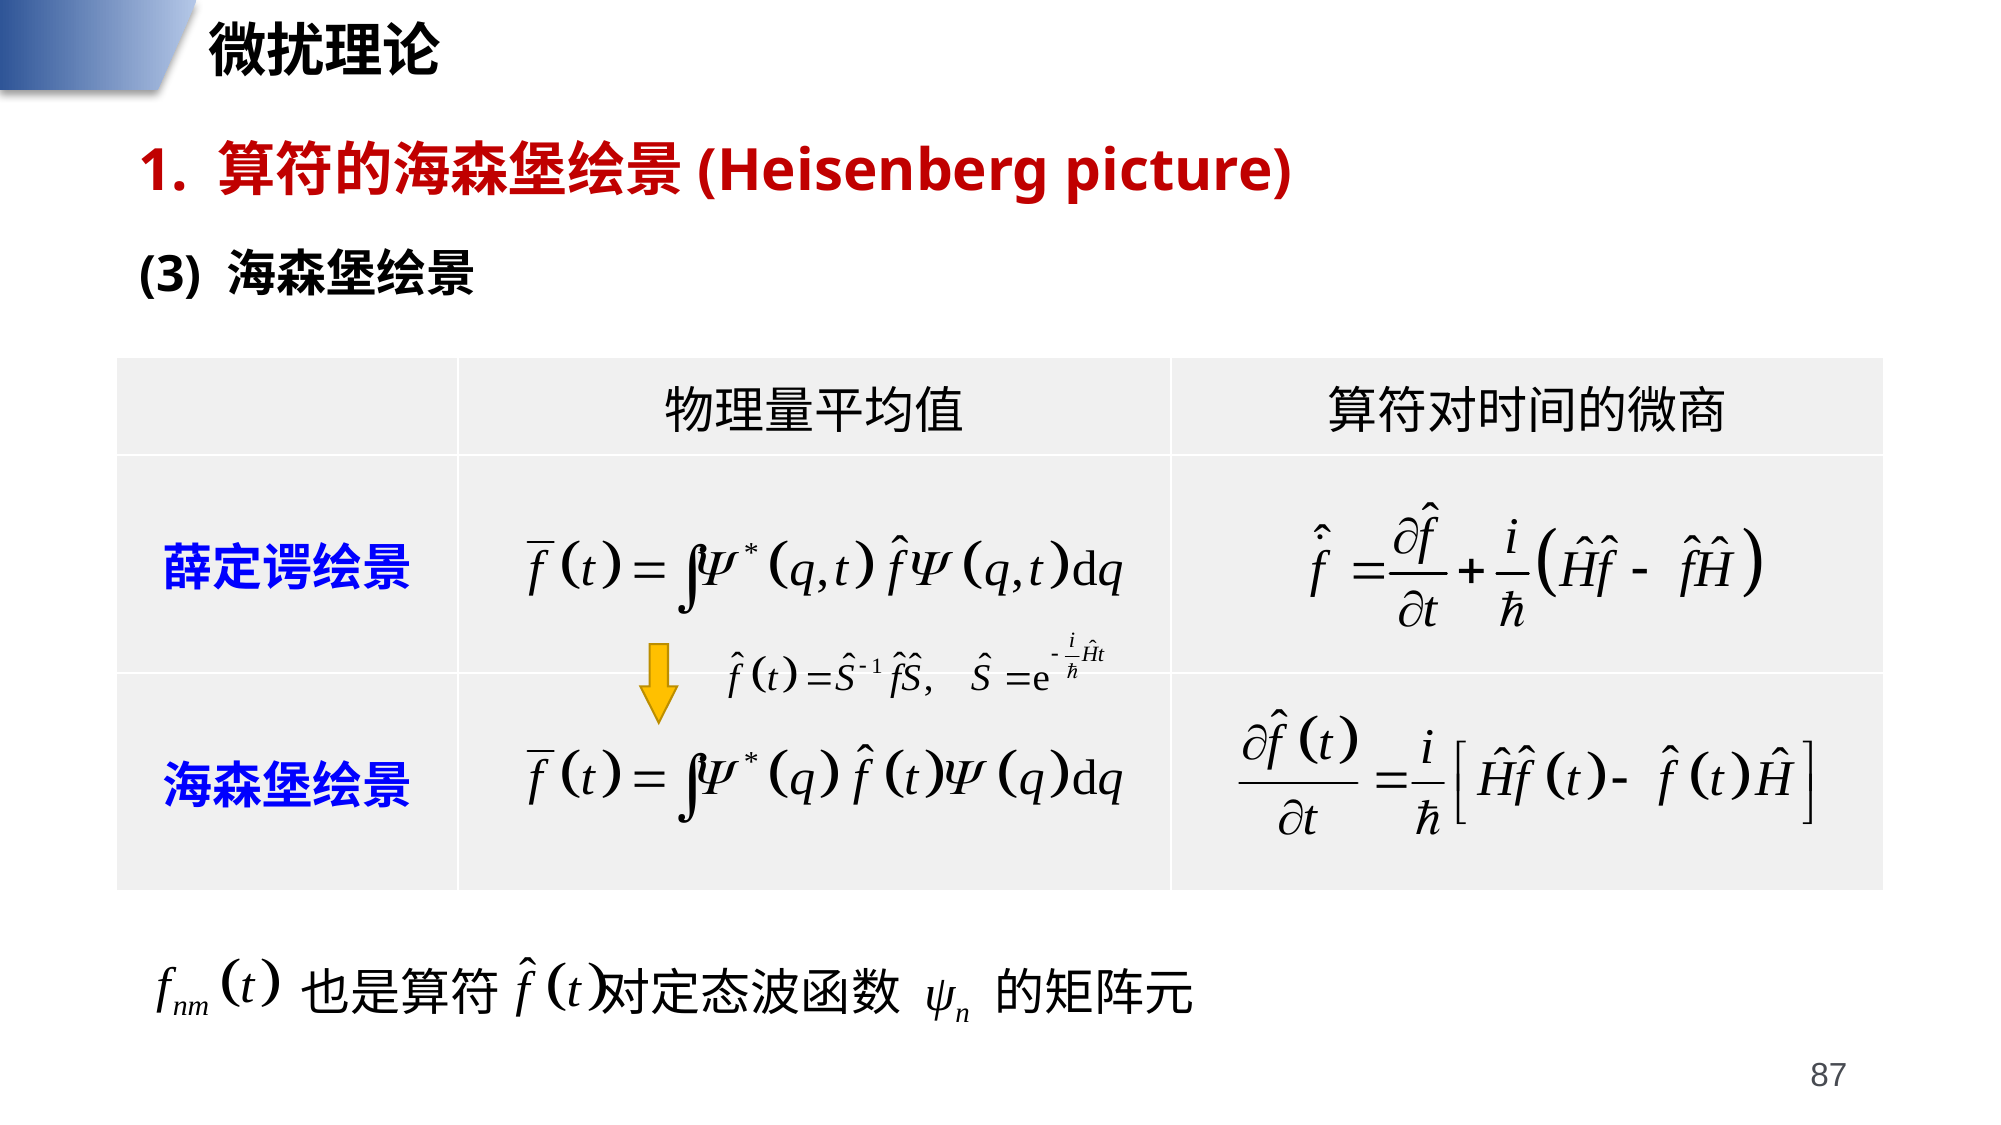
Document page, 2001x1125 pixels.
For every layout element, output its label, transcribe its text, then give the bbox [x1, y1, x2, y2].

text_box (3) 海森堡绘景 [124, 234, 540, 310]
text_box 也是算符 对定态波函数 ψn 的矩阵元 [615, 952, 1231, 1036]
slide_number 87 [1412, 1042, 1863, 1103]
table_header [117, 358, 457, 454]
table_cell 薛定谔绘景 [117, 456, 457, 672]
text_box 也是算符 对定态波函数 ψn 的矩阵元 [285, 952, 497, 1036]
table_header 算符对时间的微商 [1172, 358, 1883, 454]
text_box [638, 643, 679, 726]
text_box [497, 948, 615, 1037]
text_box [510, 735, 1136, 828]
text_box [138, 948, 286, 1033]
table_cell 海森堡绘景 [117, 674, 457, 890]
table_cell [459, 456, 1170, 672]
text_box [510, 526, 1136, 619]
text_box 微扰理论 [193, 13, 456, 92]
text_box 1. 算符的海森堡绘景(Heisenberg picture) [123, 124, 1308, 210]
table_cell [1172, 674, 1883, 890]
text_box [714, 623, 1116, 713]
table_cell [1172, 456, 1883, 672]
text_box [1291, 492, 1769, 638]
table_header 物理量平均值 [459, 358, 1170, 454]
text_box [1230, 699, 1830, 846]
table_cell [459, 674, 1170, 890]
